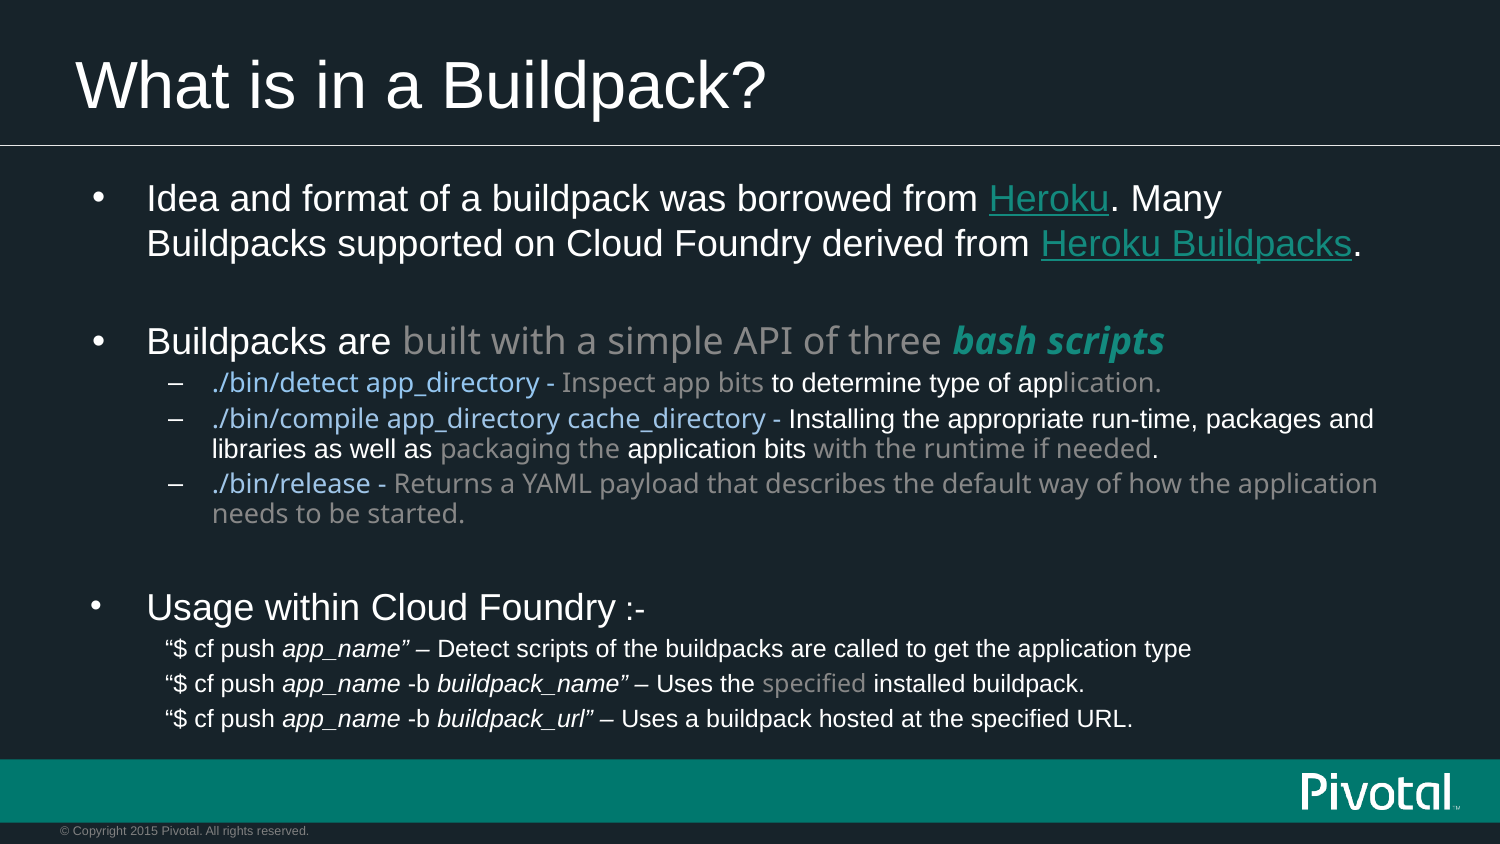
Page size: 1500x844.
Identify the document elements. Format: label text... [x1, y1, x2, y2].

title What is in a Buildpack? [75, 52, 1425, 113]
picture [1302, 773, 1460, 810]
list Idea and format of a buildpack was borrowed from Heroku. Many Buildpacks supported on Cloud Foundry derived from Heroku Buildpacks. Buildpacks are built with a simple API of three bash scripts ./bin/detect app_directory - Inspect app bits to determine type of application. ./bin/compile app_directory cache_directory - Installing the appropriate run-time, packages and libraries as well as packaging the application bits with the runtime if needed. ./bin/release - Returns a YAML payload that describes the default way of how the application needs to be started. Usage within Cloud Foundry :- “$ cf push app_name” – Detect scripts of the buildpacks are called to get the application type “$ cf push app_name -b buildpack_name” – Uses the specified installed buildpack. “$ cf push app_name -b buildpack_url” – Uses a buildpack hosted at the specified URL. [75, 166, 1425, 739]
